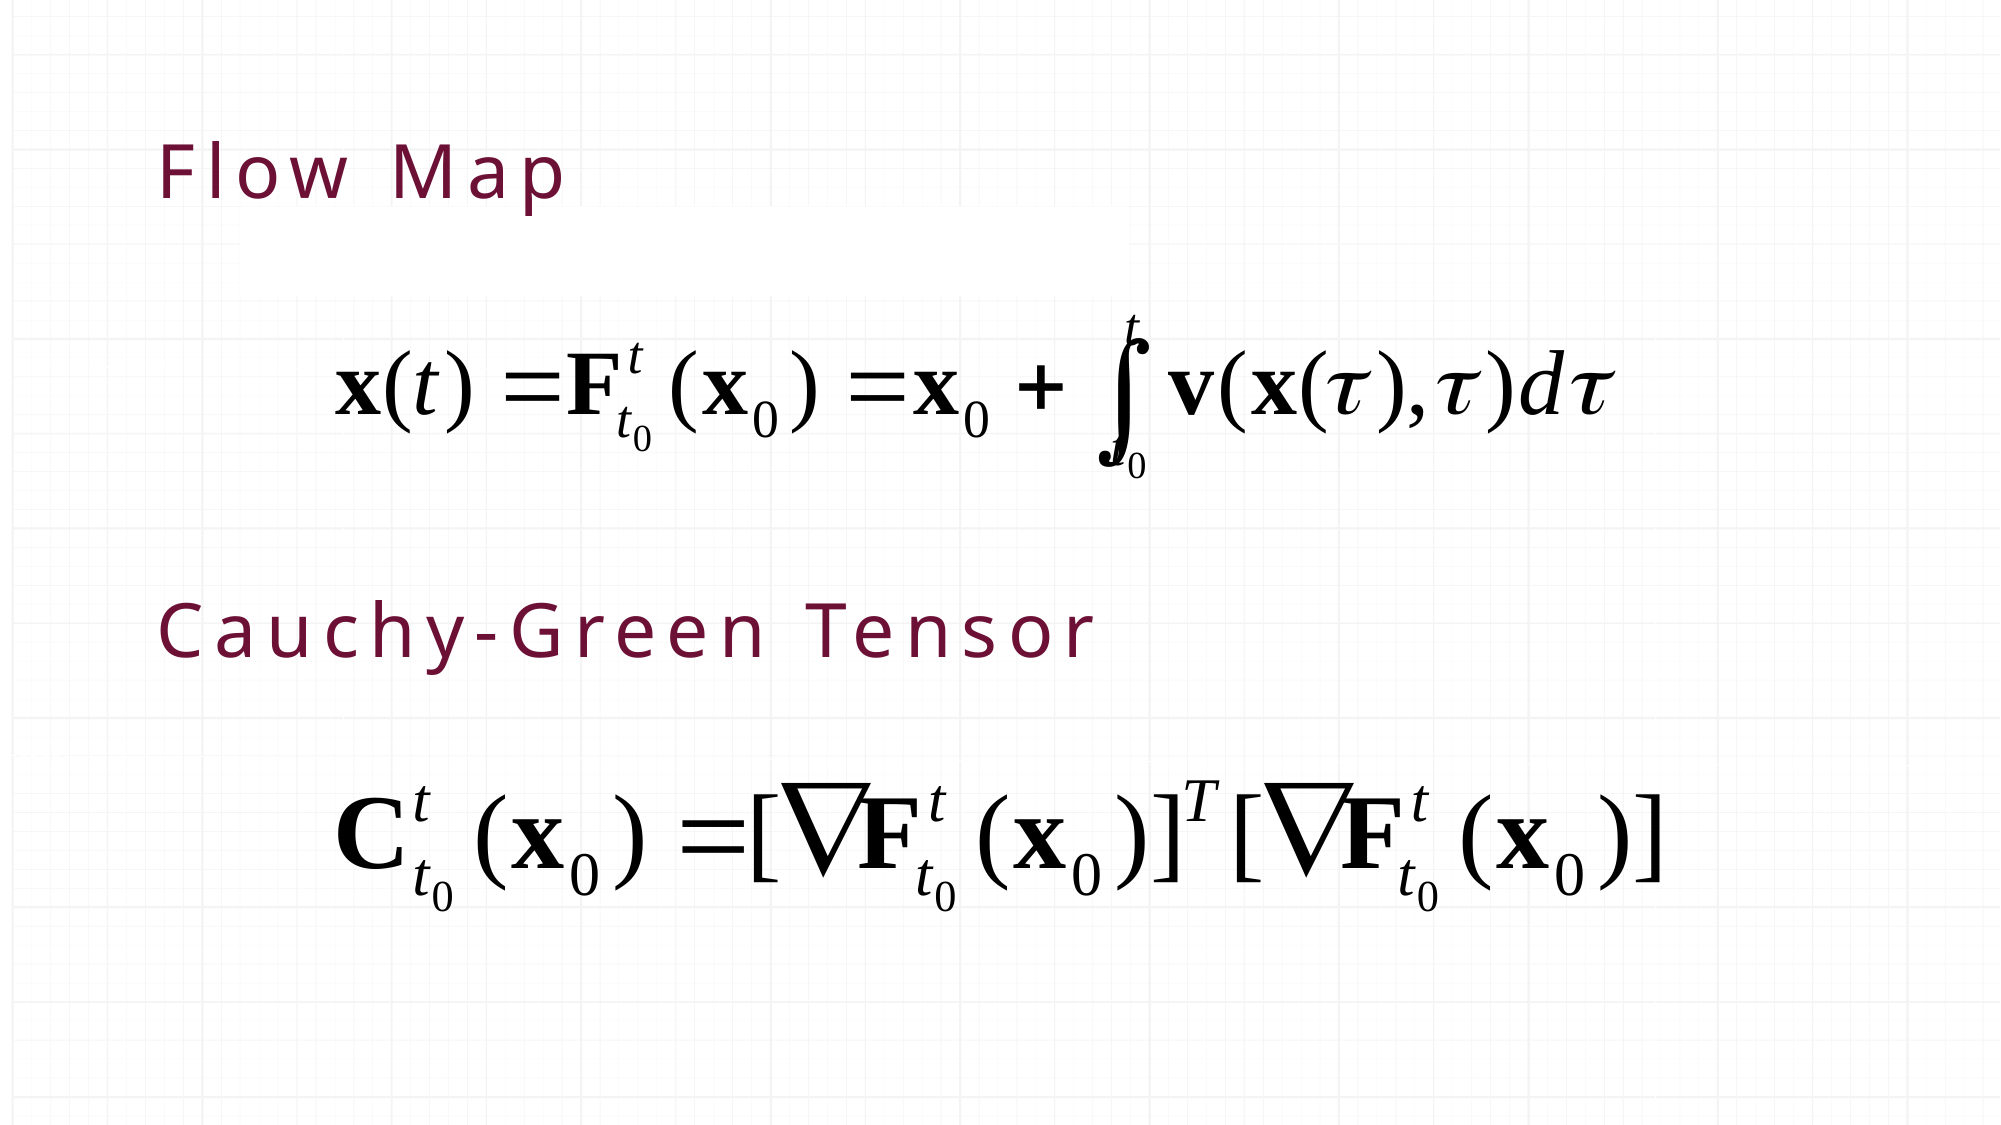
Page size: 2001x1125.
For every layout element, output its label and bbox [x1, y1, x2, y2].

text_box [320, 753, 1685, 932]
picture [11, 0, 2000, 1125]
text_box [320, 284, 1635, 500]
